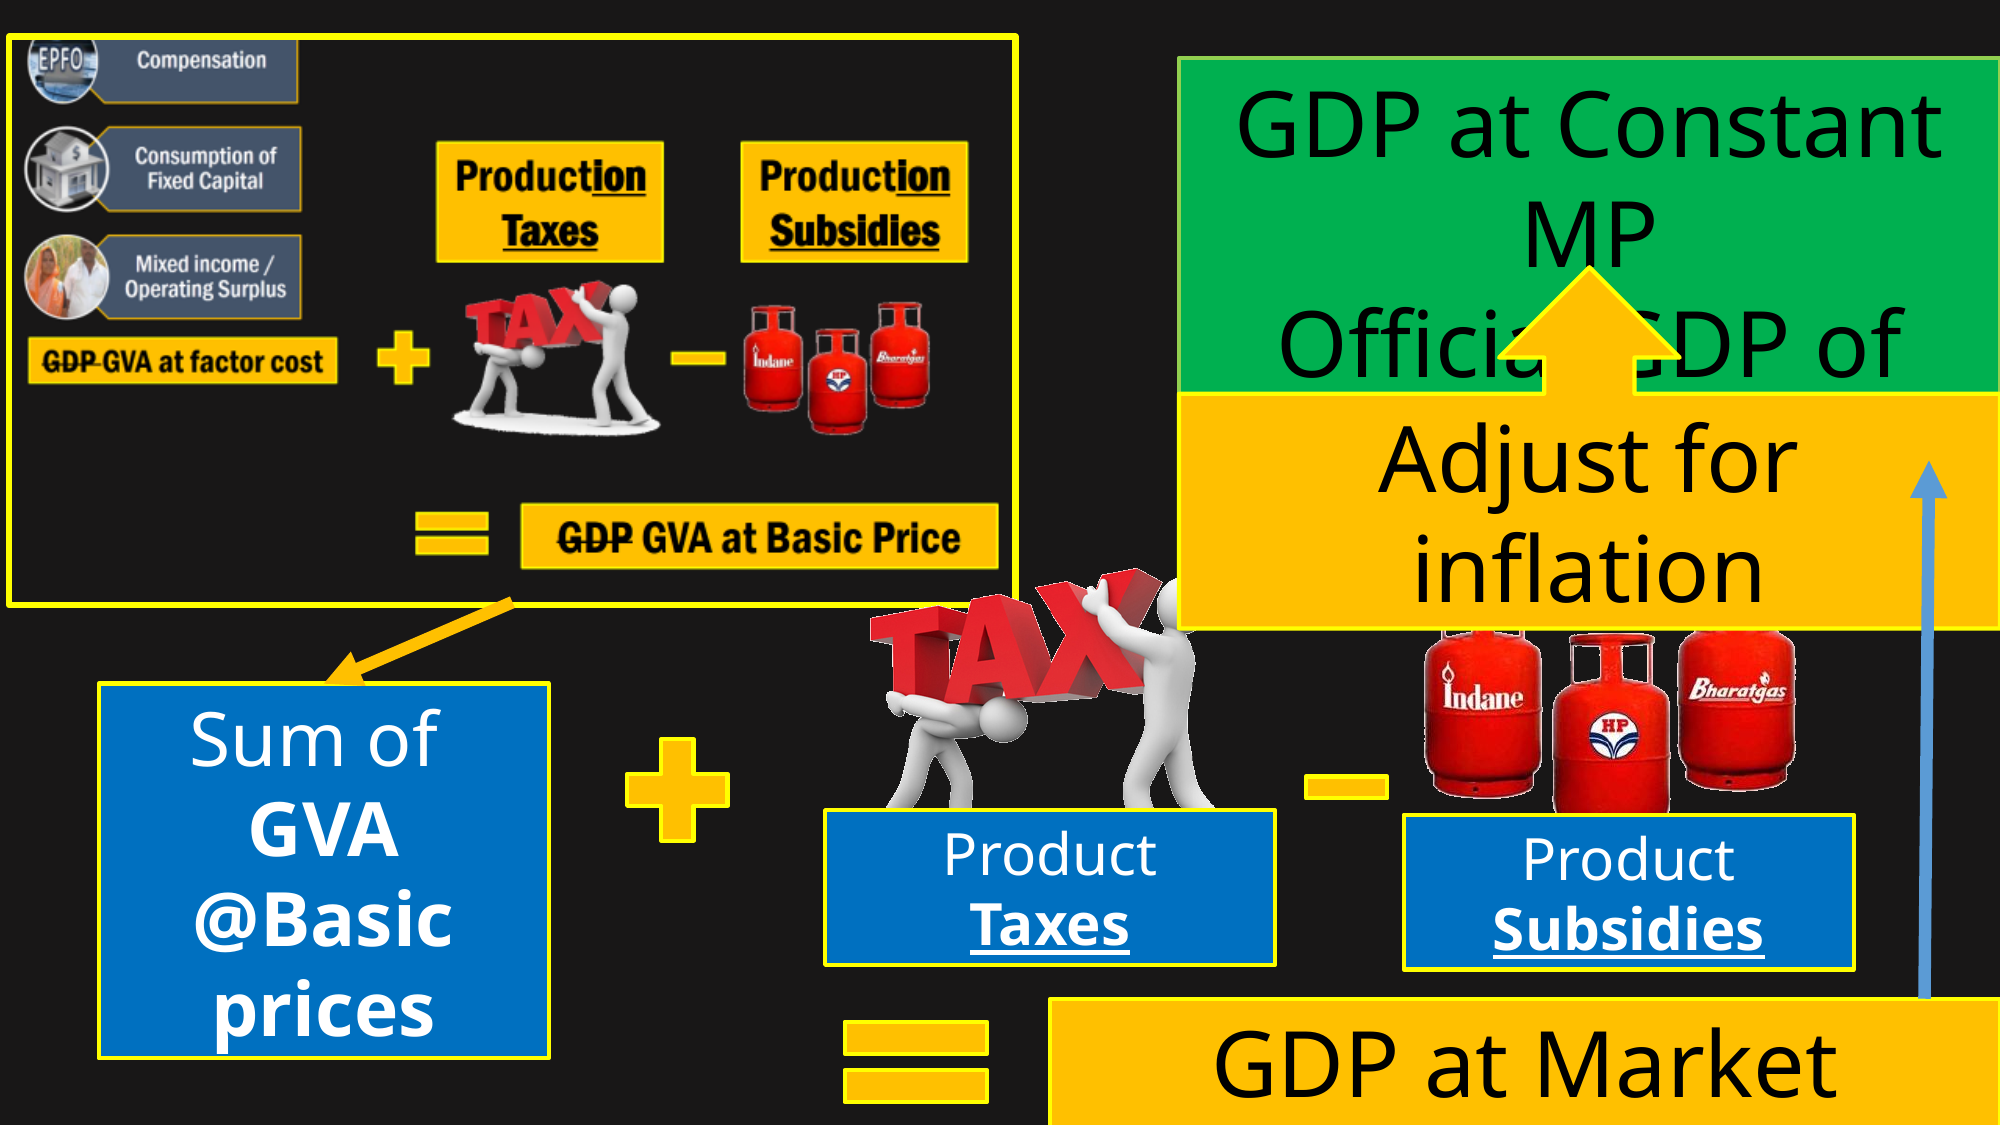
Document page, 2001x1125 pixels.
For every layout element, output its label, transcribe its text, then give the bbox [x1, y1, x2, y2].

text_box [323, 602, 513, 684]
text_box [1924, 460, 1930, 1000]
text_box [843, 1068, 989, 1104]
text_box [1304, 774, 1389, 800]
text_box GDP at Constant MP Official GDP of India [1177, 56, 2000, 392]
text_box Adjust for inflation [1176, 265, 2000, 631]
text_box Product Taxes [823, 808, 1277, 967]
text_box Product Subsidies [1402, 813, 1856, 972]
text_box Sum of GVA @Basic prices [97, 681, 551, 1060]
text_box [843, 1020, 989, 1056]
picture [1419, 568, 1799, 857]
text_box GDP at Market Price(MP) [1048, 997, 2000, 1125]
picture [12, 39, 1263, 889]
text_box [625, 737, 730, 843]
